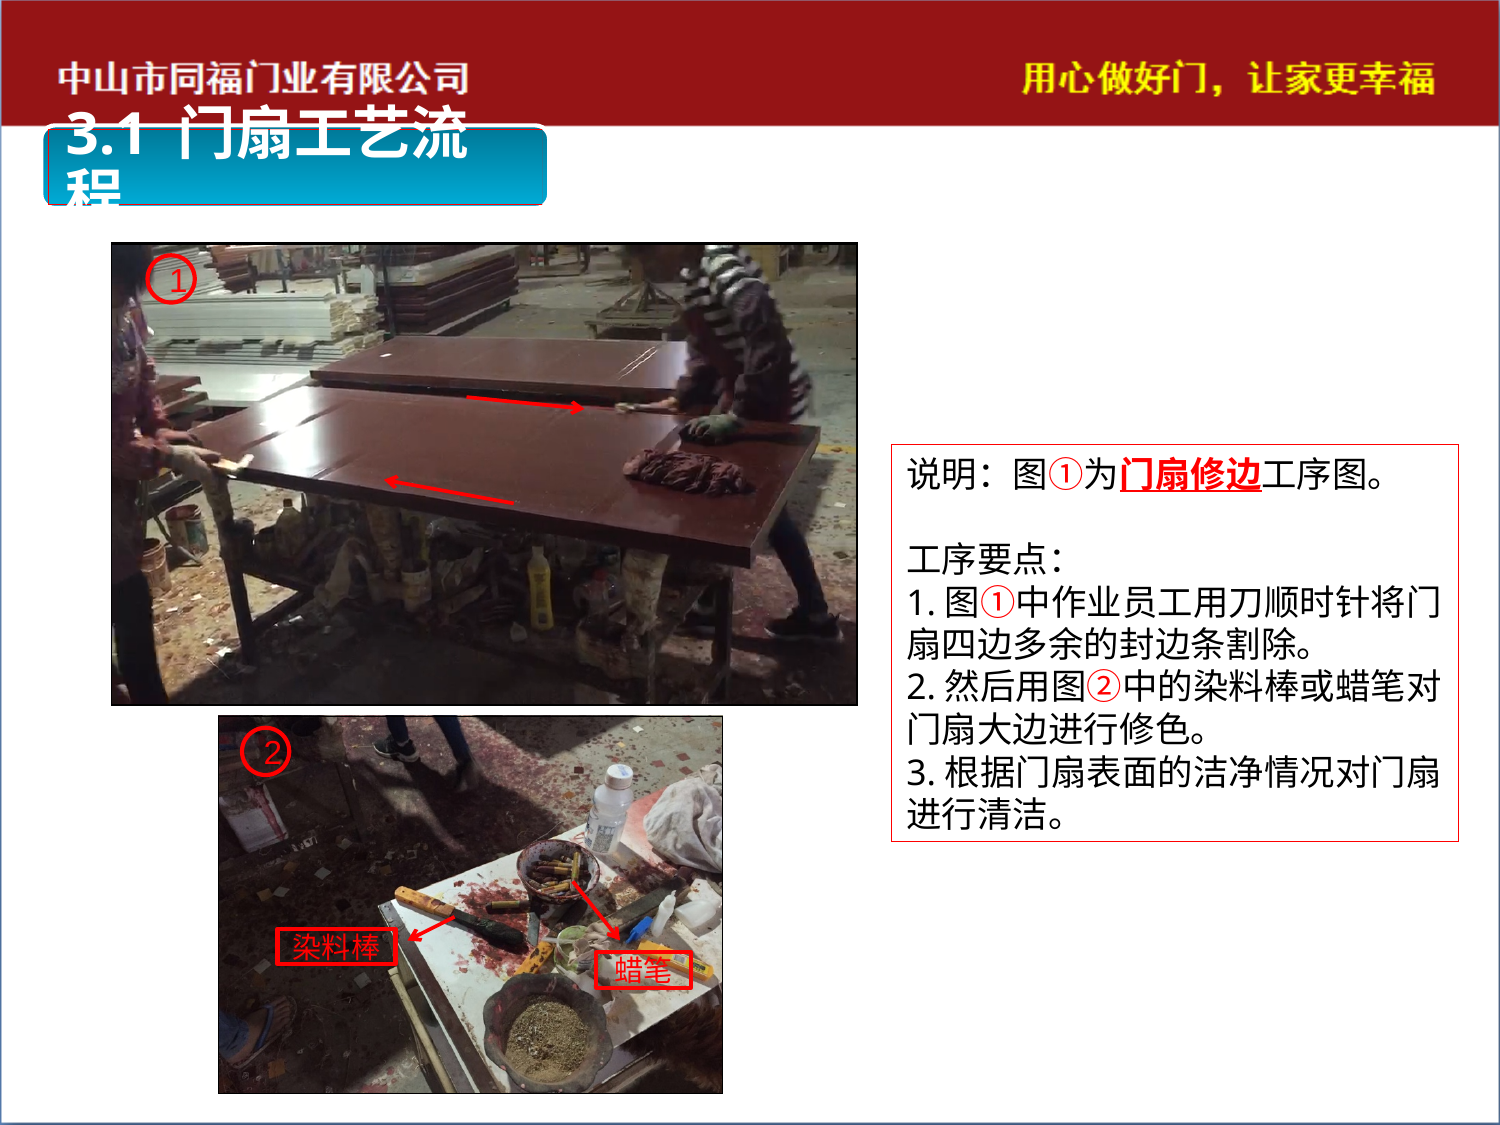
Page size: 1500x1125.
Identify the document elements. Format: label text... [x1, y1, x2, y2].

picture [0, 0, 1500, 1125]
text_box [40, 124, 550, 209]
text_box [383, 479, 515, 504]
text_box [465, 396, 586, 410]
text_box 说明：图①为门扇修边工序图。 工序要点： 1.图①中作业员工用刀顺时针将门扇四边多余的封边条割除。 2.然后用图②中的染料棒或蜡笔对门扇大边进行修色。 3.根据门扇表面的洁净情况对门扇进行清洁。 [891, 444, 1459, 842]
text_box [572, 880, 621, 941]
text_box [406, 916, 456, 941]
